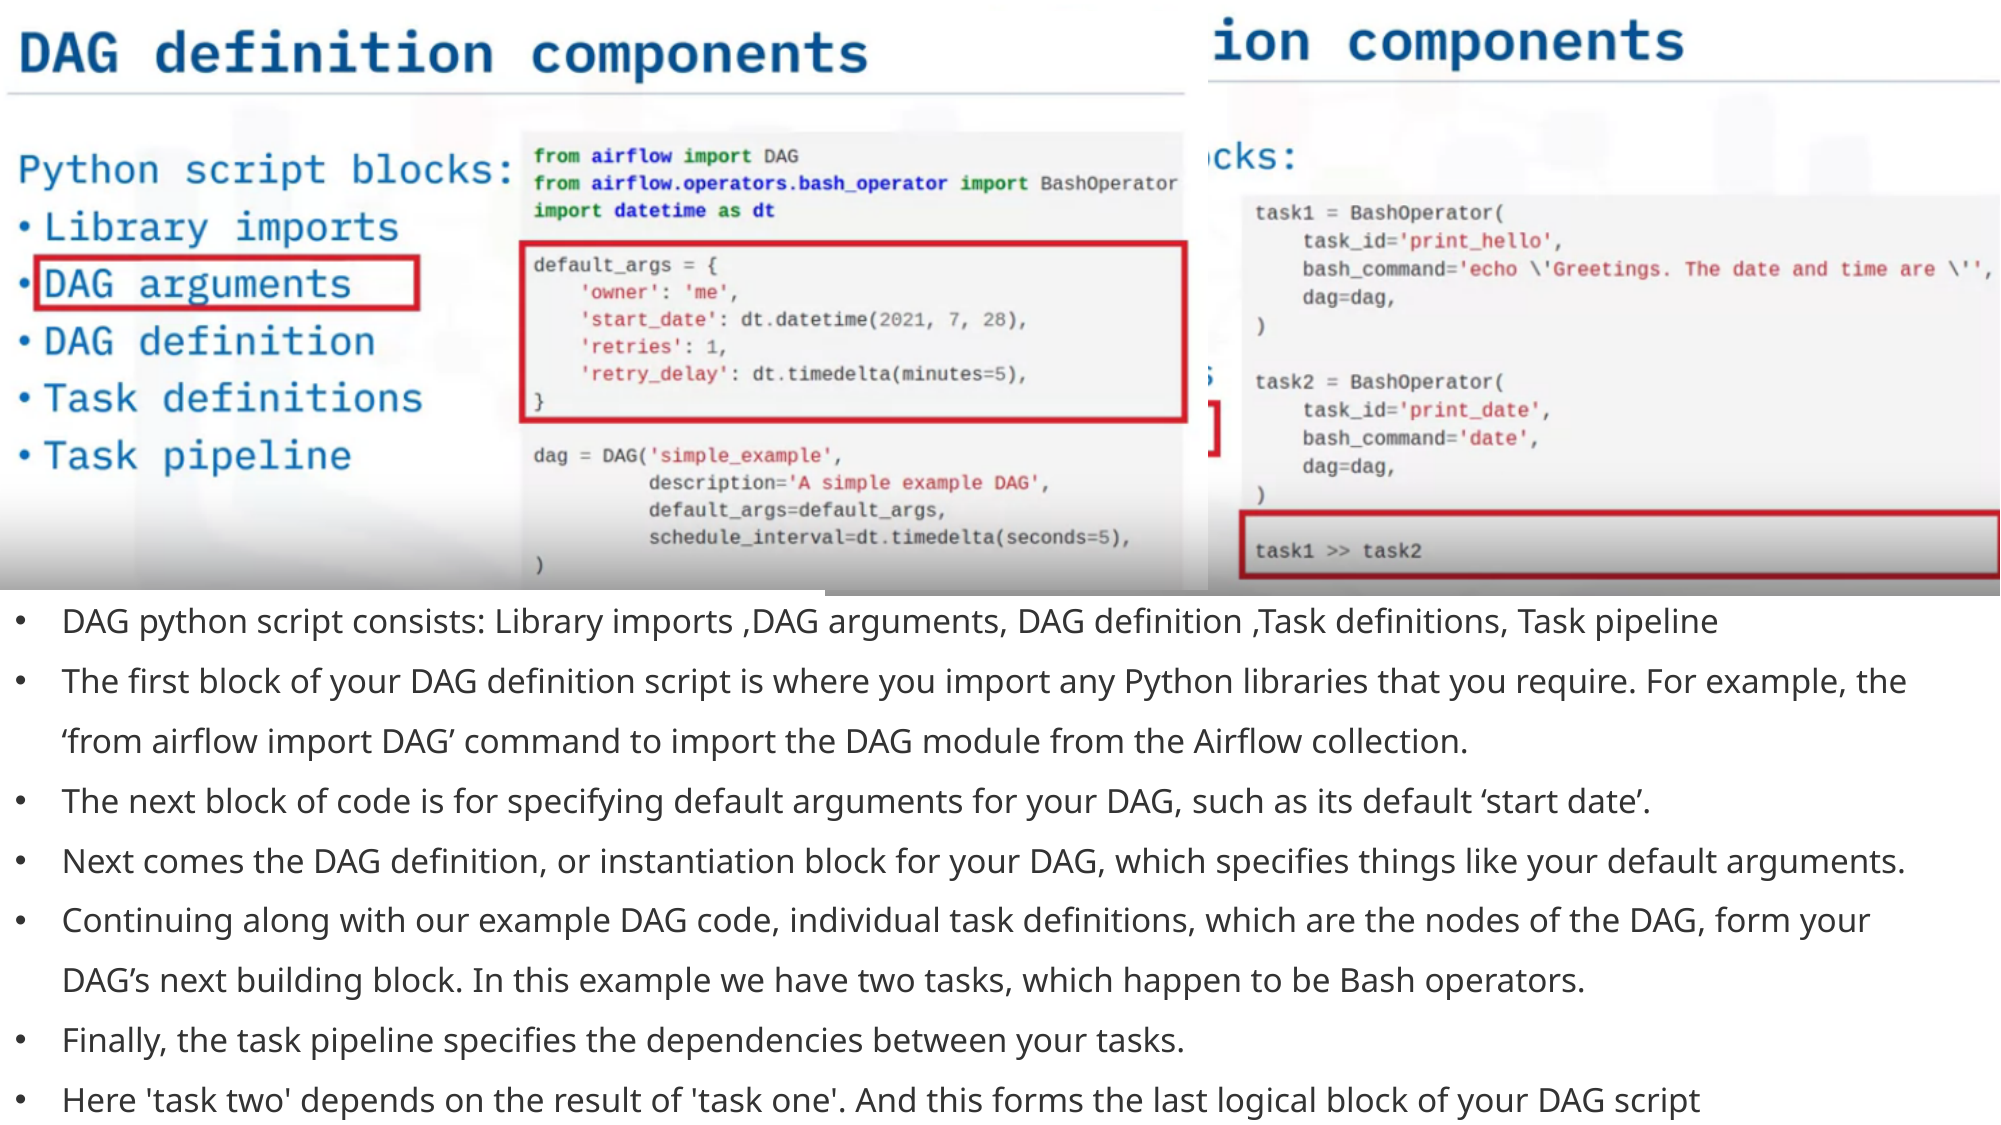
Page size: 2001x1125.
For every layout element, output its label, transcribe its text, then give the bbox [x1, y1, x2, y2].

picture [0, 4, 2000, 597]
text_box DAG python script consists: Library imports ,DAG arguments, DAG definition ,Task definitions, Task pipeline The first block of your DAG definition script is where you import any Python libraries that you require. For example, the ‘from airflow import DAG’ command to import the DAG module from the Airflow collection. The next block of code is for specifying default arguments for your DAG, such as its default ‘start date’. Next comes the DAG definition, or instantiation block for your DAG, which specifies things like your default arguments. Continuing along with our example DAG code, individual task definitions, which are the nodes of the DAG, form your DAG’s next building block. In this example we have two tasks, which happen to be Bash operators. Finally, the task pipeline specifies the dependencies between your tasks. Here 'task two' depends on the result of 'task one'. And this forms the last logical block of your DAG script [0, 590, 1961, 1125]
